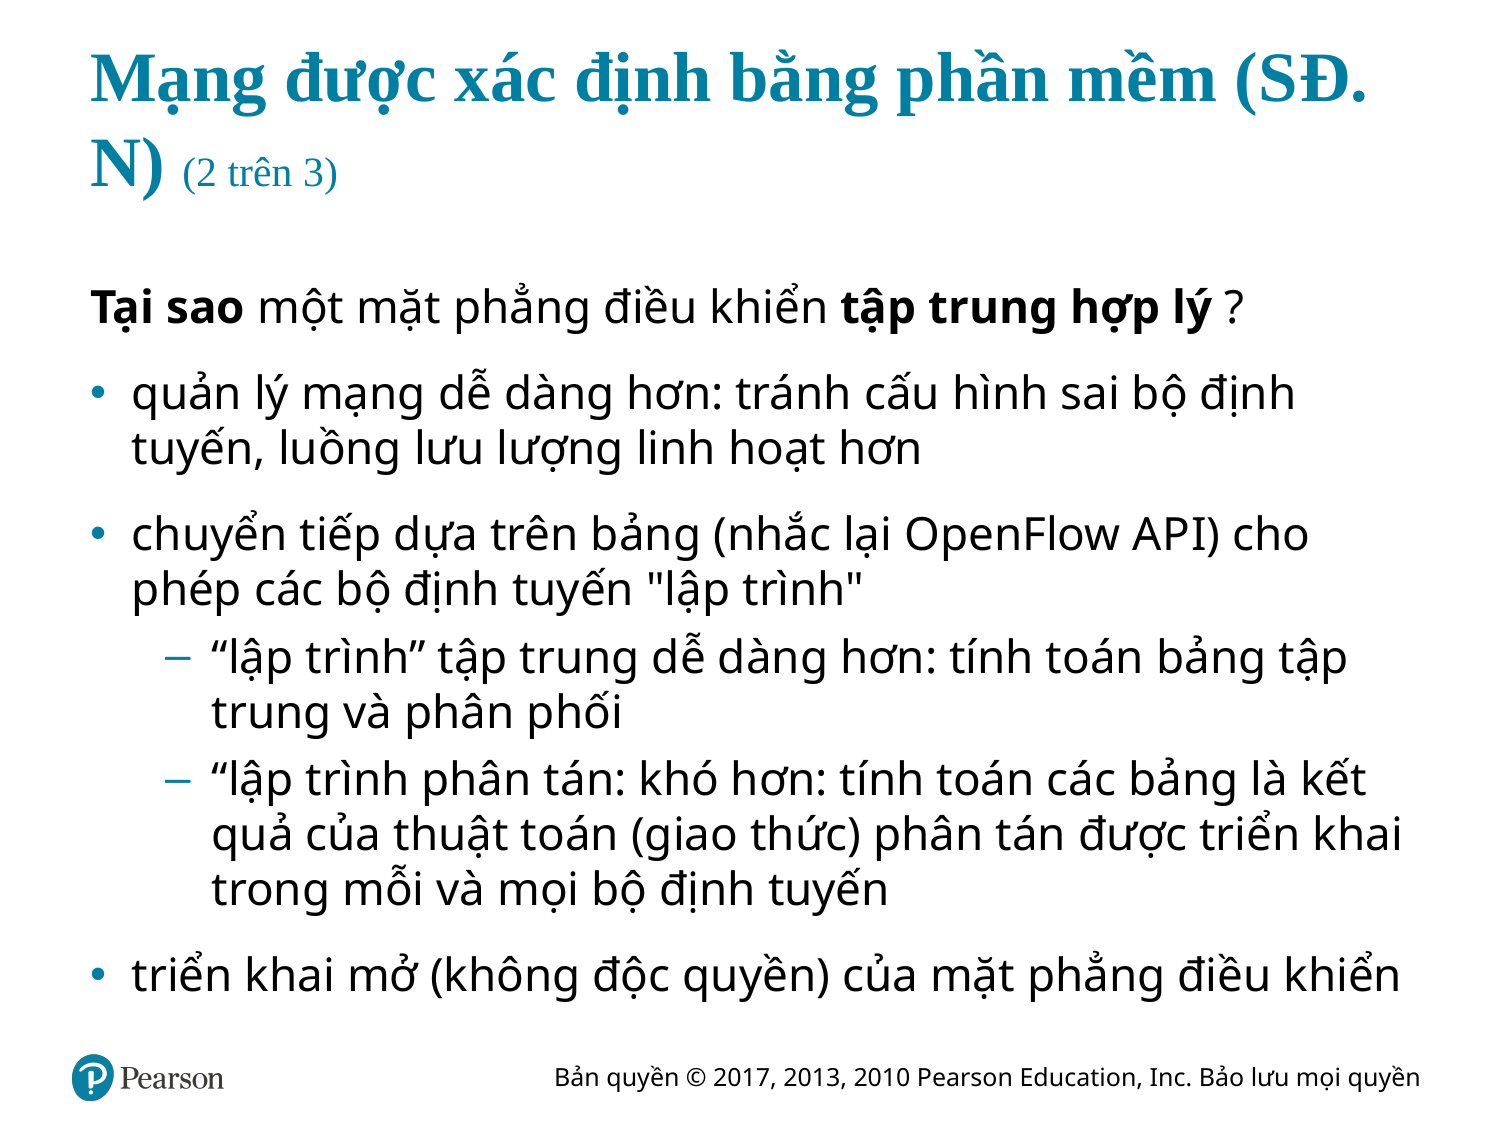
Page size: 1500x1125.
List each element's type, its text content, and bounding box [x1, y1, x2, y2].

picture [72, 1087, 83, 1101]
title Mạng được xác định bằng phần mềm (S Đ. N) (2 trên 3) [75, 0, 1425, 216]
picture [98, 1054, 224, 1101]
picture [72, 1054, 88, 1070]
picture [80, 1063, 106, 1088]
list Tại sao một mặt phẳng điều khiển tập trung hợp lý ? quản lý mạng dễ dàng hơn: tránh cấu hình sai bộ định tuyến, luồng lưu lượng linh hoạt hơn chuyển tiếp dựa trên bảng (nhắc lại OpenFlow A P I) cho phép các bộ định tuyến "lập trình" “lập trình” tập trung dễ dàng hơn: tính toán bảng tập trung và phân phối “lập trình phân tán: khó hơn: tính toán các bảng là kết quả của thuật toán (giao thức) phân tán được triển khai trong mỗi và mọi bộ định tuyến triển khai mở (không độc quyền) của mặt phẳng điều khiển [75, 262, 1425, 1017]
